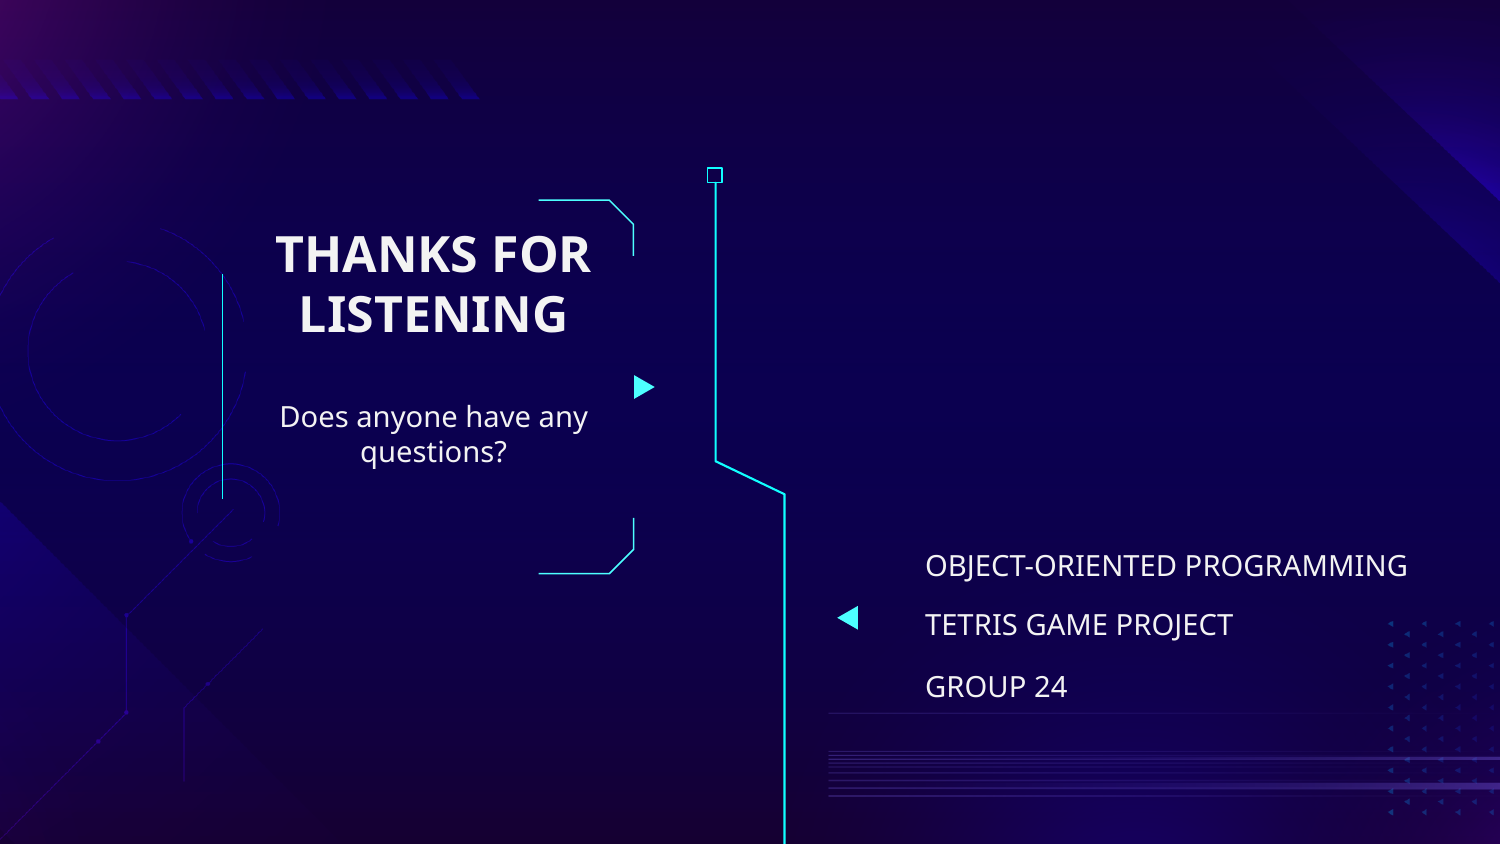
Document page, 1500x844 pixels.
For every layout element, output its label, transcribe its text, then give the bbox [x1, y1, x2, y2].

subtitle Does anyone have any questions? [231, 383, 637, 502]
title THANKS FOR LISTENING [241, 191, 626, 358]
text_box [707, 168, 722, 183]
text_box [634, 375, 655, 399]
subtitle OBJECT-ORIENTED PROGRAMMING [910, 532, 1438, 575]
text_box [538, 517, 635, 575]
subtitle TETRIS GAME PROJECT [910, 591, 1438, 634]
text_box [538, 199, 635, 256]
subtitle GROUP 24 [910, 652, 1484, 696]
text_box [837, 605, 858, 630]
picture [0, 0, 1500, 844]
